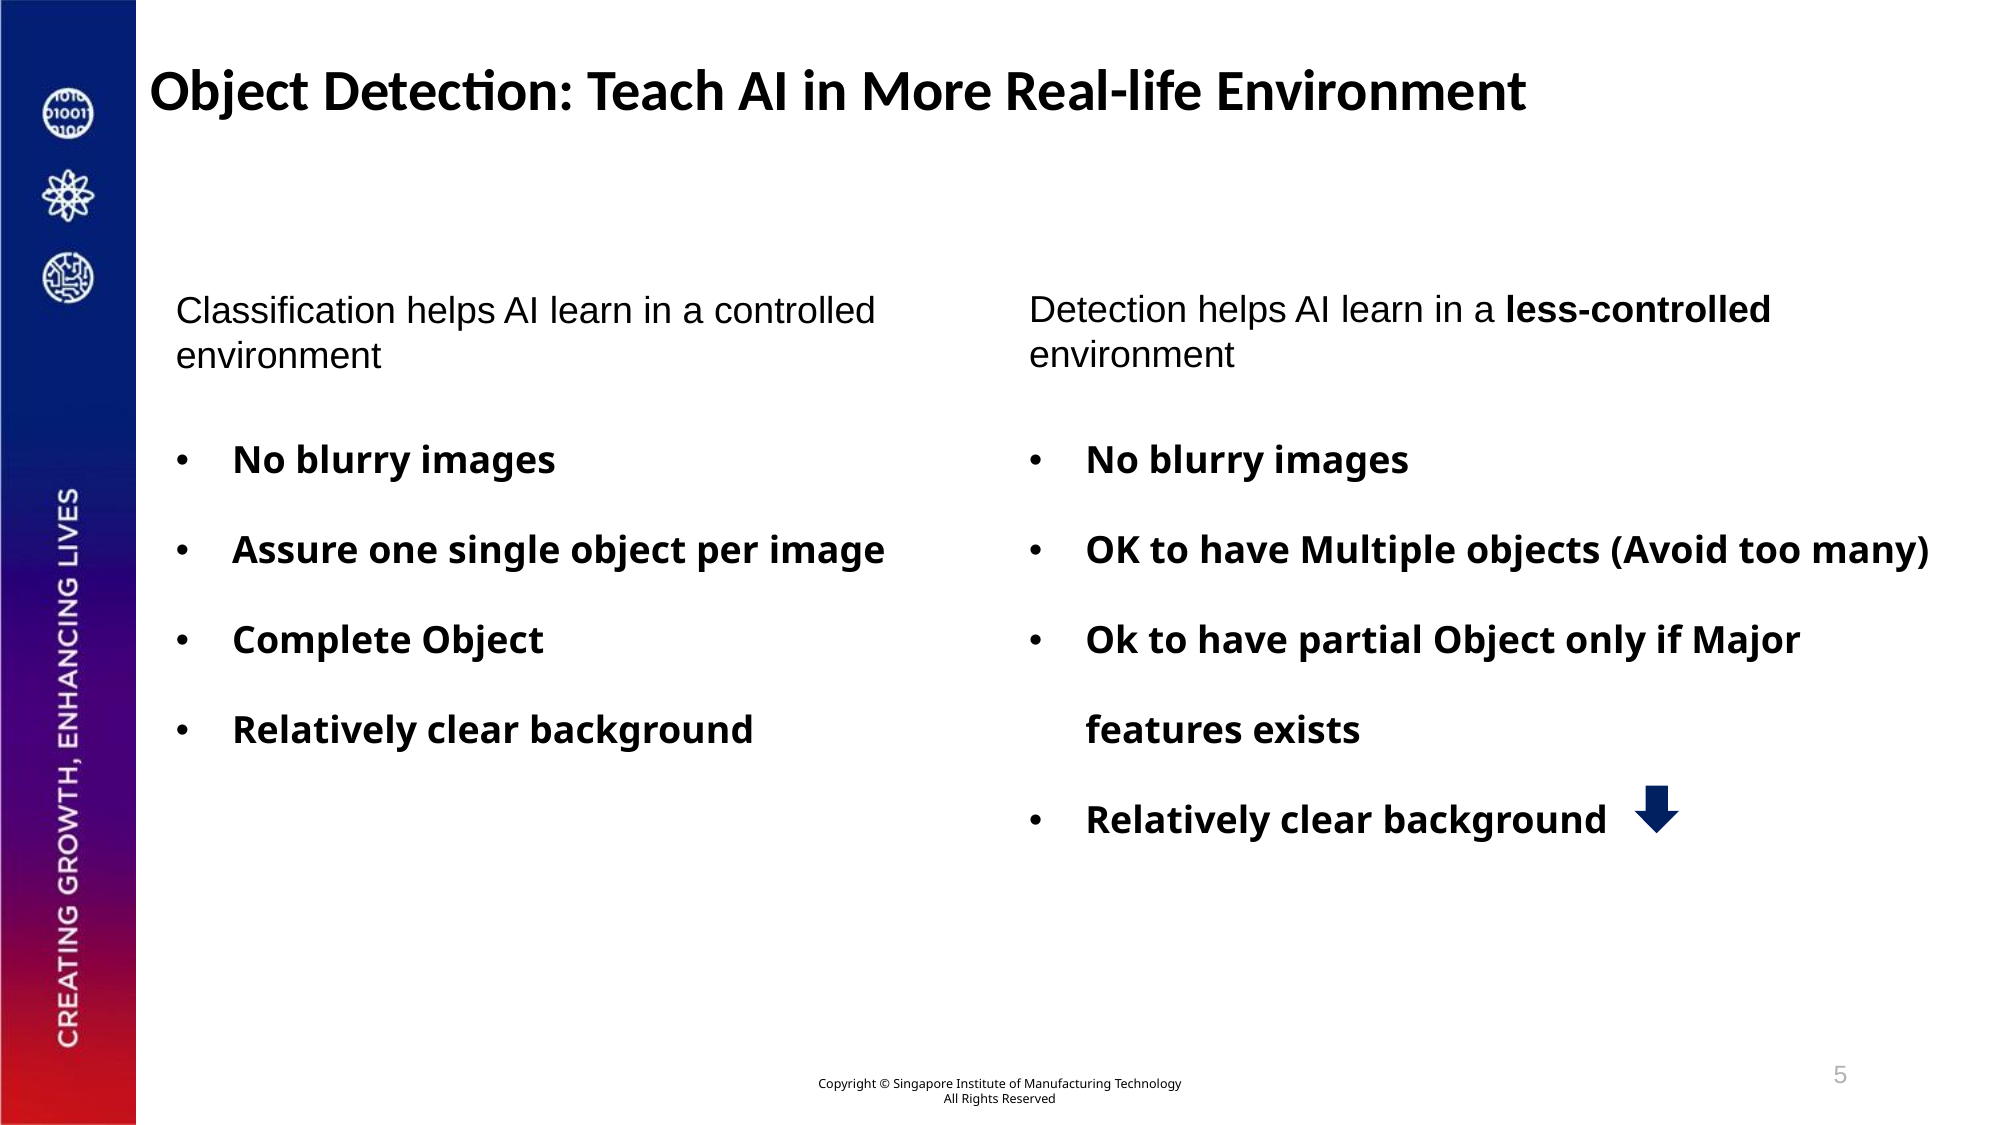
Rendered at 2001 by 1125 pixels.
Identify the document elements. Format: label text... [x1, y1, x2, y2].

text_box Detection helps AI learn in a less-controlled environment [1014, 278, 1982, 383]
text_box No blurry images OK to have Multiple objects (Avoid too many) Ok to have partial Object only if Major features exists Relatively clear background [1014, 384, 1982, 849]
picture [0, 0, 136, 1125]
text_box No blurry images Assure one single object per image Complete Object Relatively clear background [161, 384, 1000, 759]
slide_number 5 [1412, 1043, 1863, 1104]
text_box [1632, 783, 1681, 836]
title Object Detection: Teach AI in More Real-life Environment [135, 30, 2000, 144]
text_box Classification helps AI learn in a controlled environment [161, 278, 953, 384]
